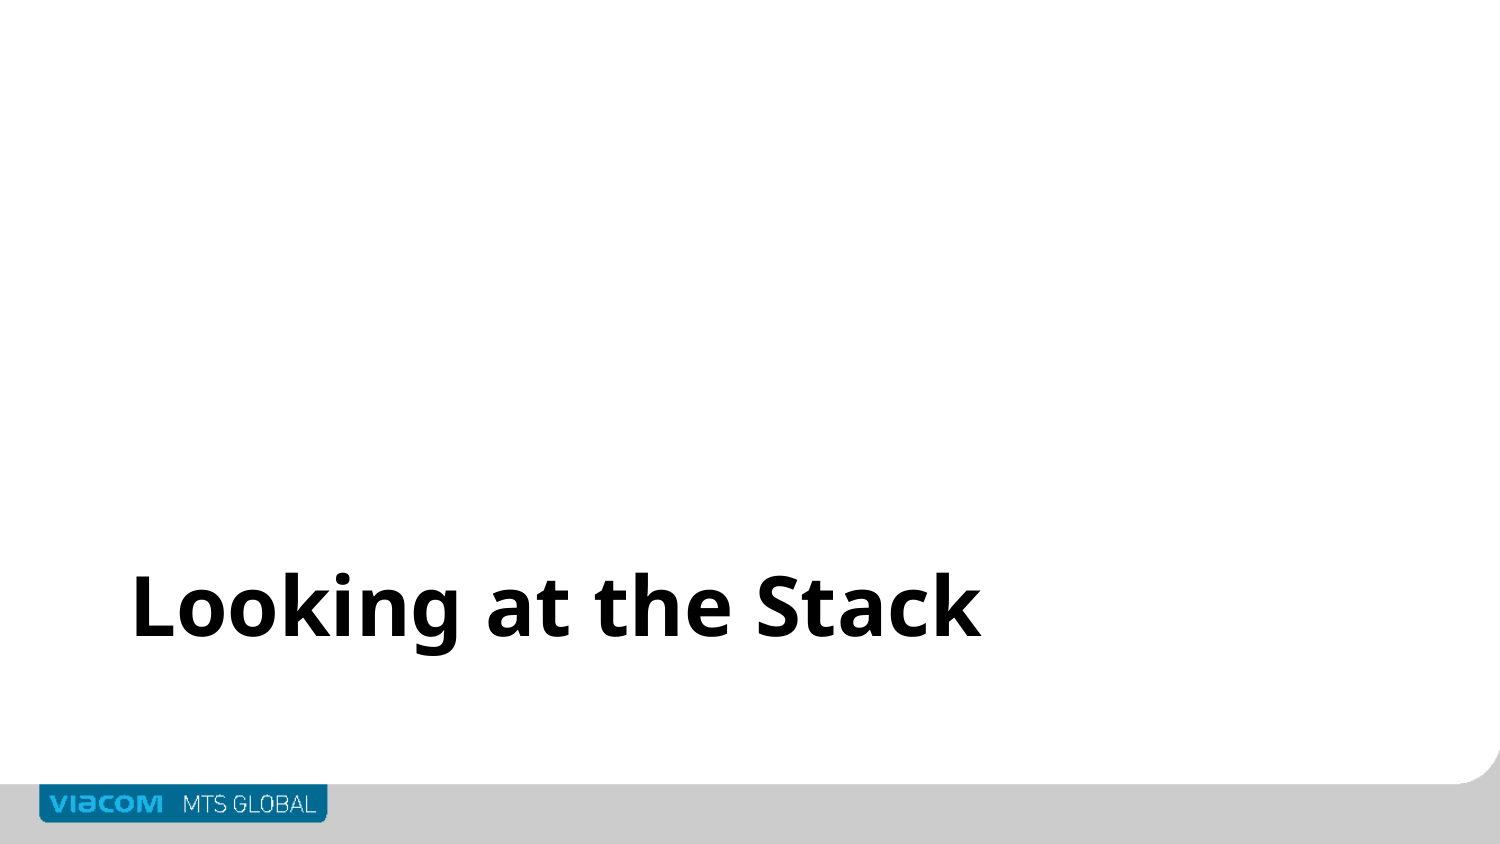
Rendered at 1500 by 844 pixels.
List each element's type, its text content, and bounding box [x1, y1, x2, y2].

picture [0, 0, 1500, 844]
title Looking at the Stack [118, 542, 1394, 710]
